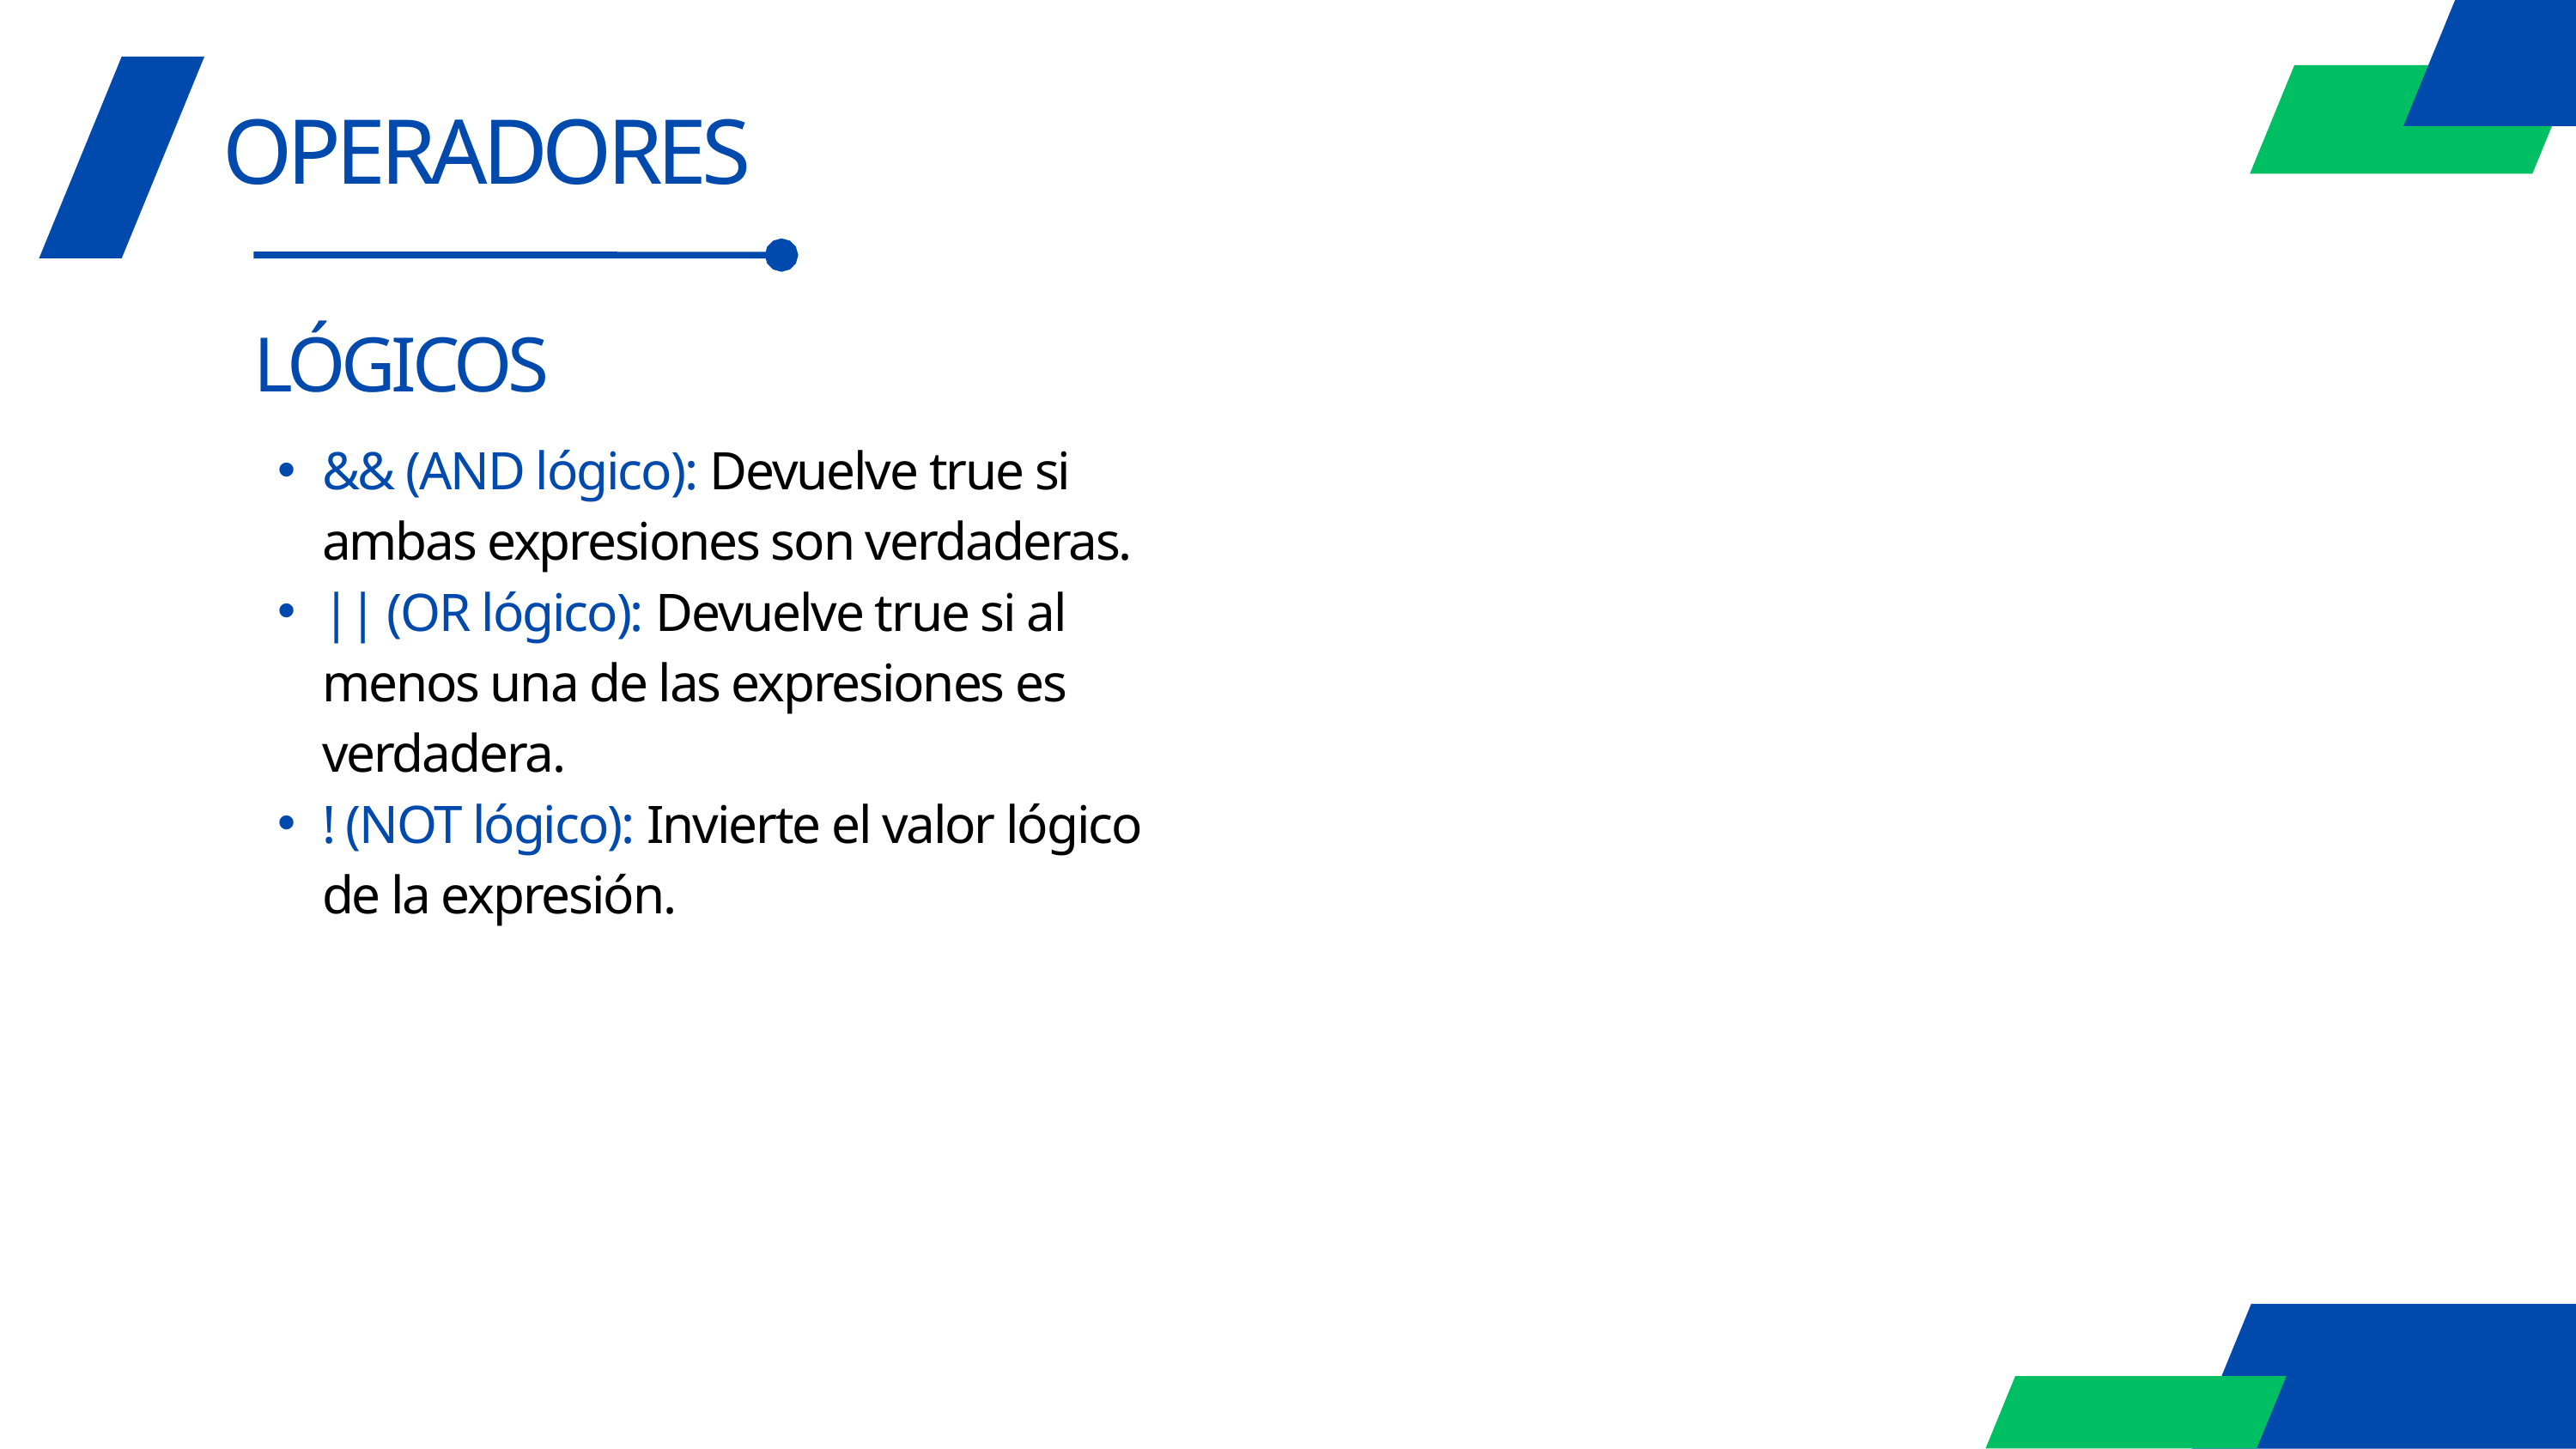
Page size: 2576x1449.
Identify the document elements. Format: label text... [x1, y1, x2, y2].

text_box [39, 40, 205, 259]
text_box LÓGICOS [253, 300, 987, 407]
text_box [1985, 1370, 2287, 1449]
text_box [253, 246, 791, 264]
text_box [2413, 0, 2576, 120]
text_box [2191, 1292, 2576, 1449]
text_box OPERADORES [222, 76, 1838, 203]
text_box && (AND lógico): Devuelve true si ambas expresiones son verdaderas. || (OR lógico): Devuelve true si al menos una de las expresiones es verdadera. ! (NOT lógico): Invierte el valor lógico de la expresión. [234, 428, 1203, 995]
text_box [2259, 64, 2567, 167]
